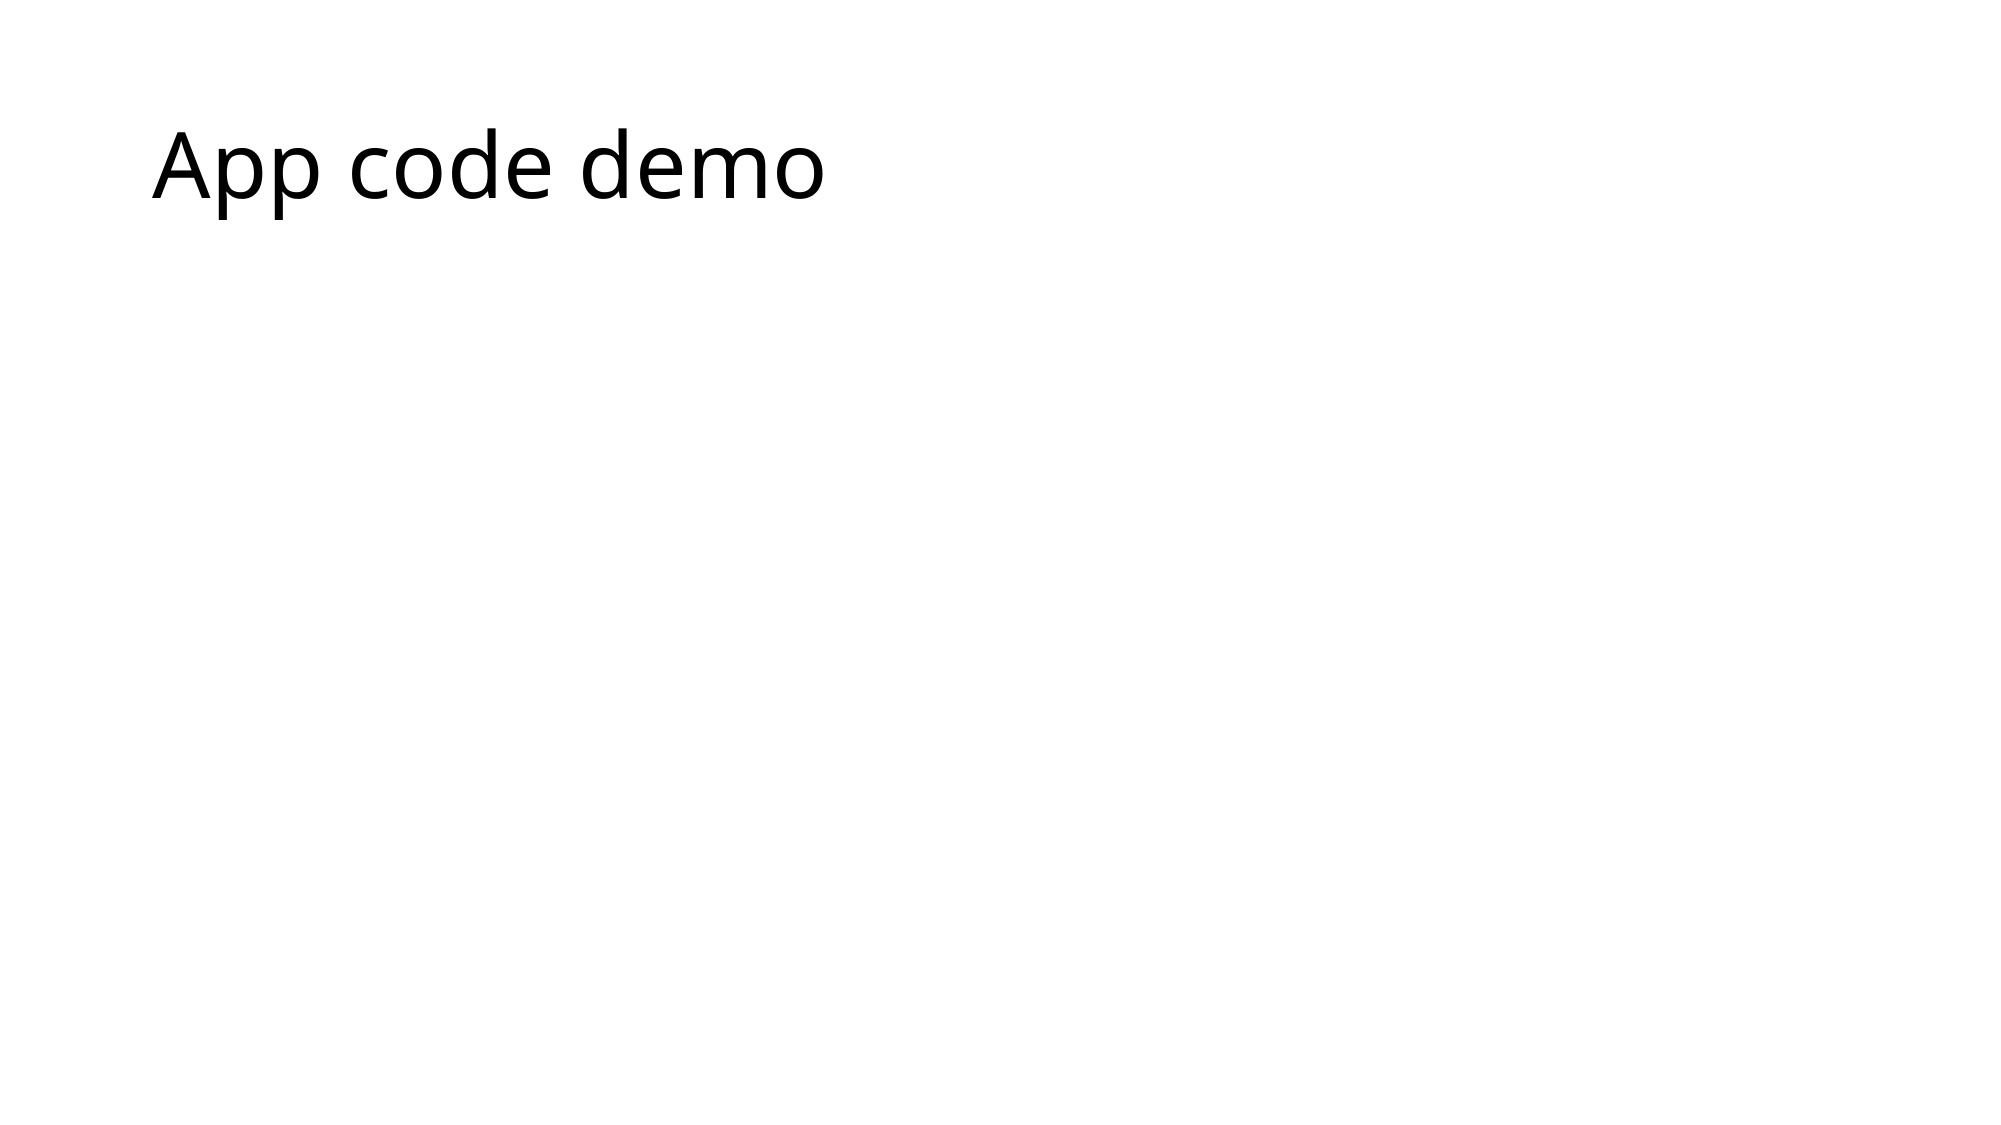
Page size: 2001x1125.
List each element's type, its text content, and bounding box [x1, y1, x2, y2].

title App code demo [137, 59, 1863, 278]
